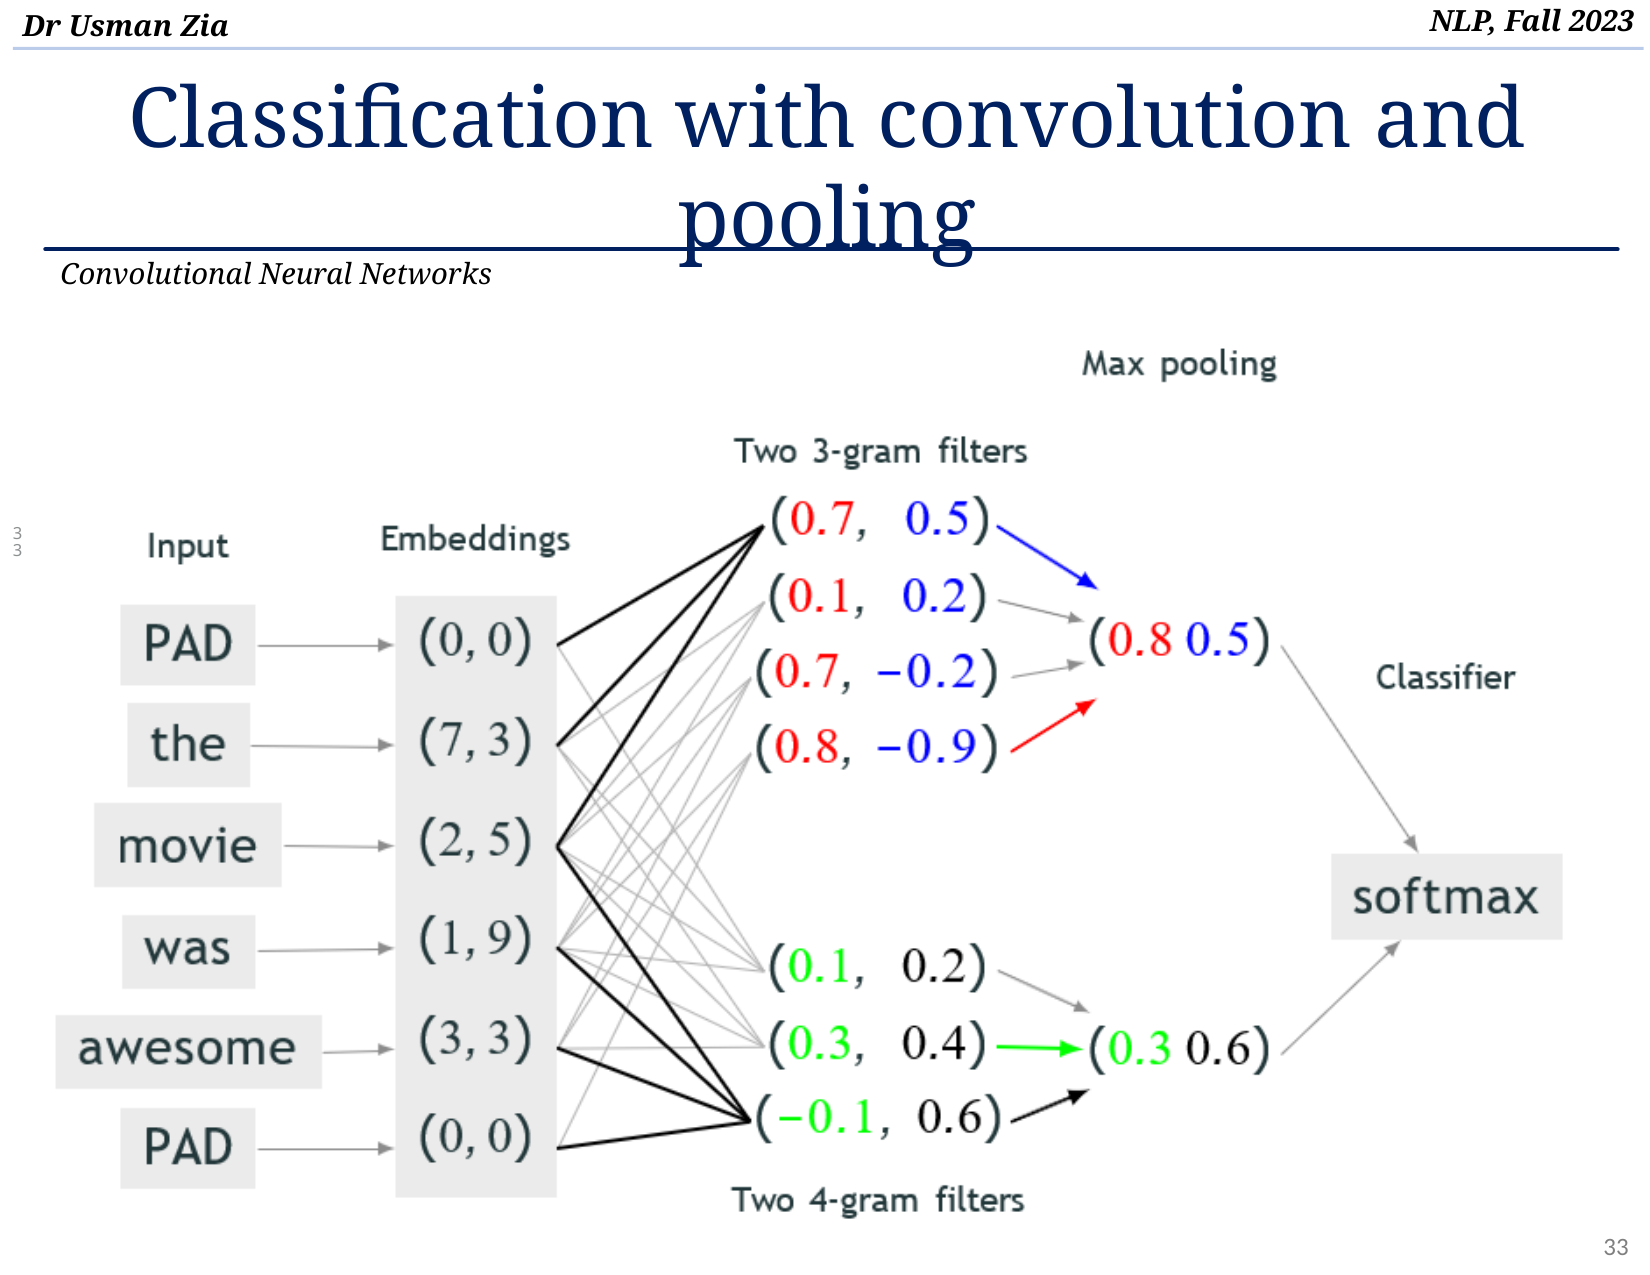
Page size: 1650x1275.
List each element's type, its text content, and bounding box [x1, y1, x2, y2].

title Classification with convolution and pooling [0, 51, 1650, 271]
picture [49, 342, 1570, 1226]
slide_number 33 [0, 165, 29, 905]
list Convolutional Neural Networks [45, 247, 1062, 306]
